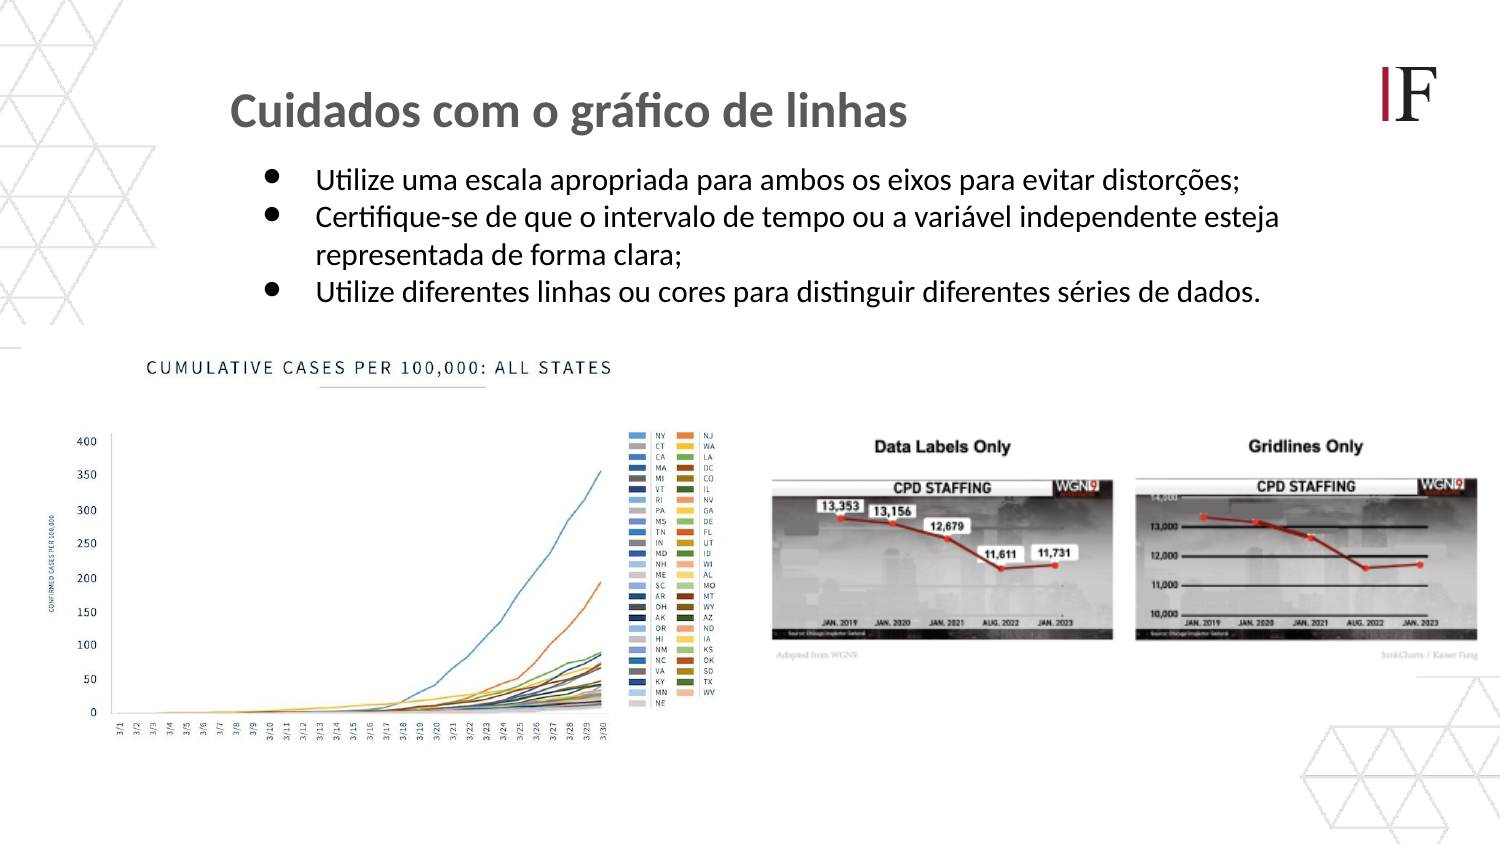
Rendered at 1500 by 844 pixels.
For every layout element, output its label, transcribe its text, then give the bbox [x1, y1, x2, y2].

text_box Utilize uma escala apropriada para ambos os eixos para evitar distorções; Certifique-se de que o intervalo de tempo ou a variável independente esteja representada de forma clara; Utilize diferentes linhas ou cores para distinguir diferentes séries de dados. [225, 144, 1356, 324]
picture [0, 0, 1500, 844]
text_box Cuidados com o gráfico de linhas [219, 72, 1158, 144]
